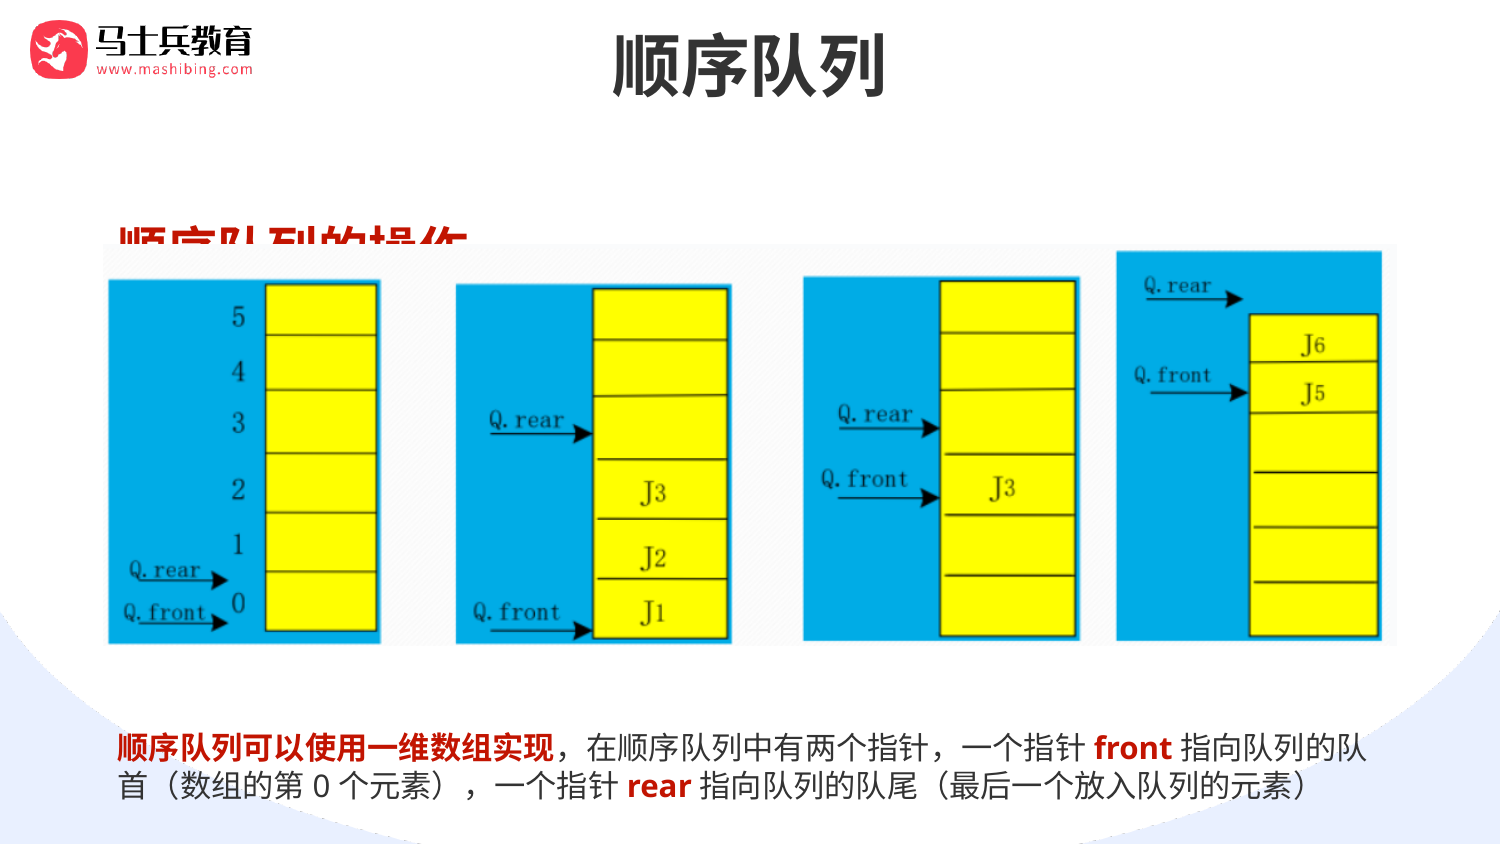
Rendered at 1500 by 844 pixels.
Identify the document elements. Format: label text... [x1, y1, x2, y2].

text_box 顺序队列 [403, 0, 1097, 129]
picture [30, 20, 252, 79]
picture [0, 244, 1500, 844]
text_box 顺序队列的操作 [103, 167, 1363, 244]
